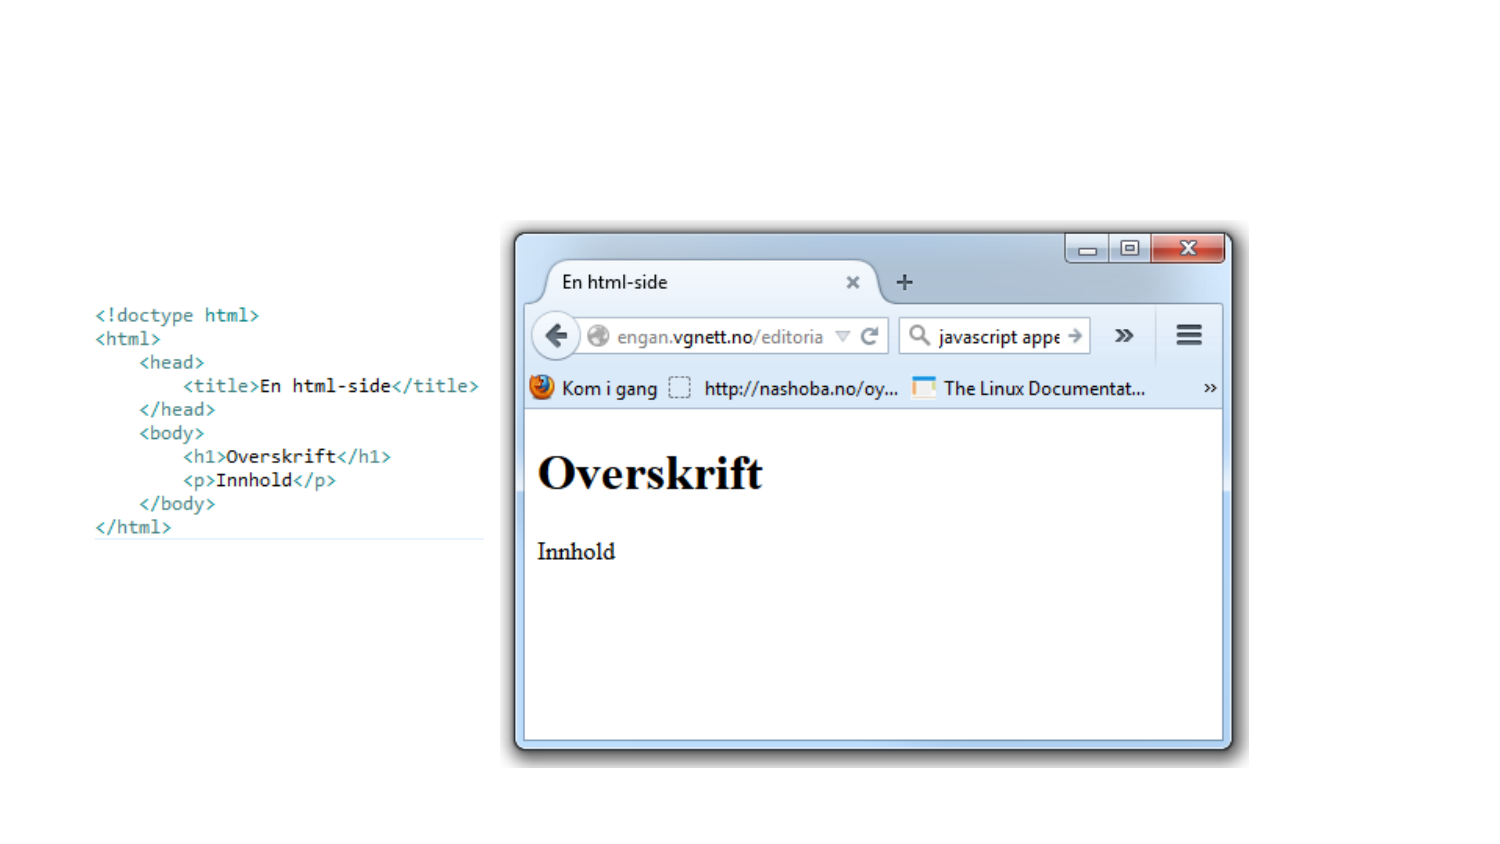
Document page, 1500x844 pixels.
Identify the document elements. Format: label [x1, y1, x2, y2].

picture [92, 303, 484, 541]
picture [499, 220, 1249, 768]
